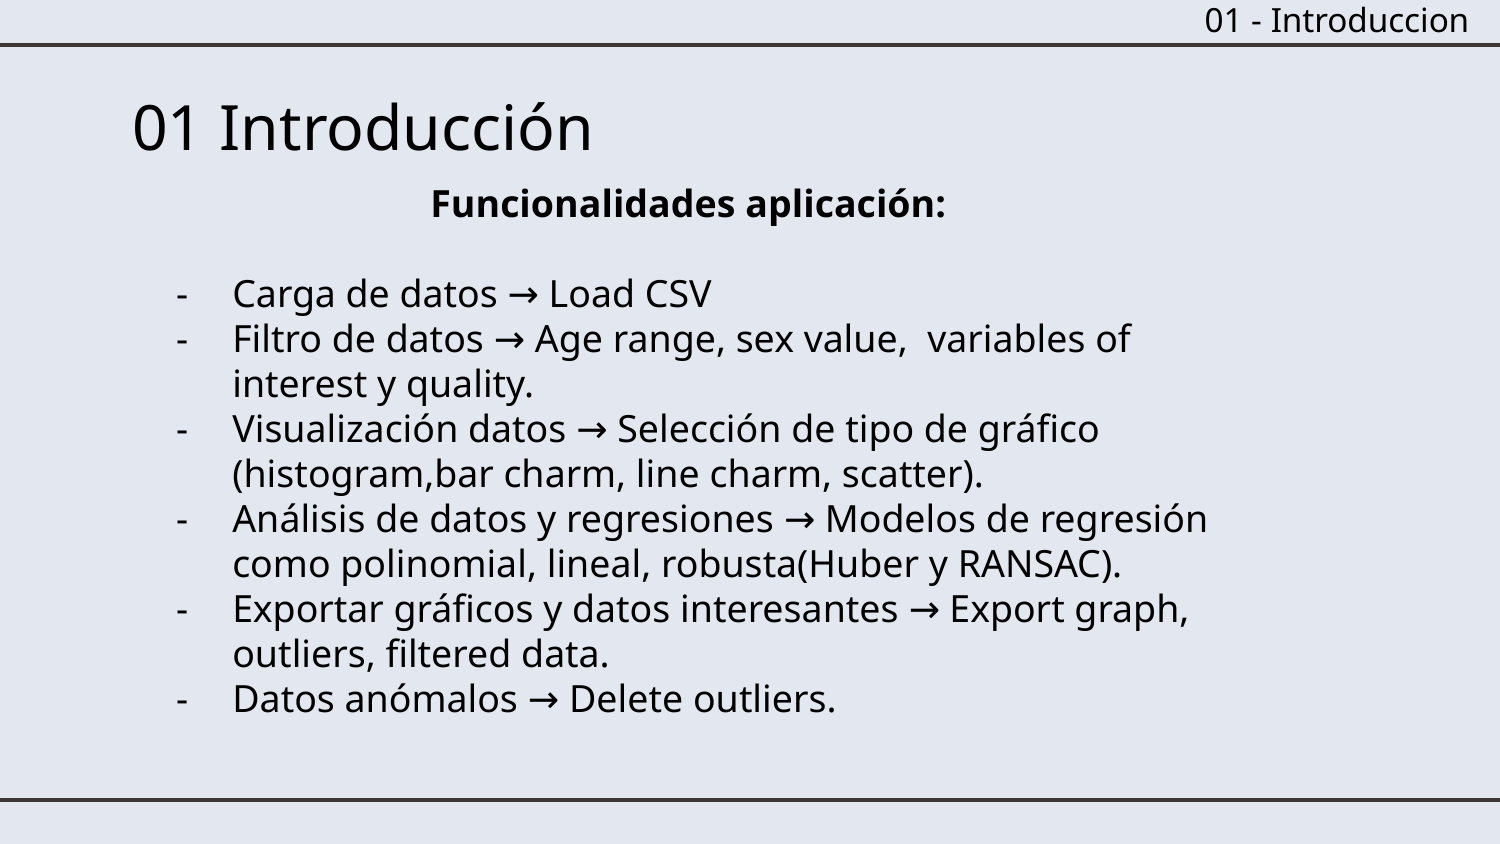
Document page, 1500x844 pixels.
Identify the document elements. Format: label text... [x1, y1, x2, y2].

text_box 01 - Introduccion [1189, 0, 1500, 55]
title 01 Introducción [116, 72, 1311, 704]
text_box Funcionalidades aplicación: Carga de datos → Load CSV Filtro de datos → Age range, sex value, variables of interest y quality. Visualización datos → Selección de tipo de gráfico (histogram,bar charm, line charm, scatter). Análisis de datos y regresiones → Modelos de regresión como polinomial, lineal, robusta(Huber y RANSAC). Exportar gráficos y datos interesantes → Export graph, outliers, filtered data. Datos anómalos → Delete outliers. [142, 165, 1235, 773]
